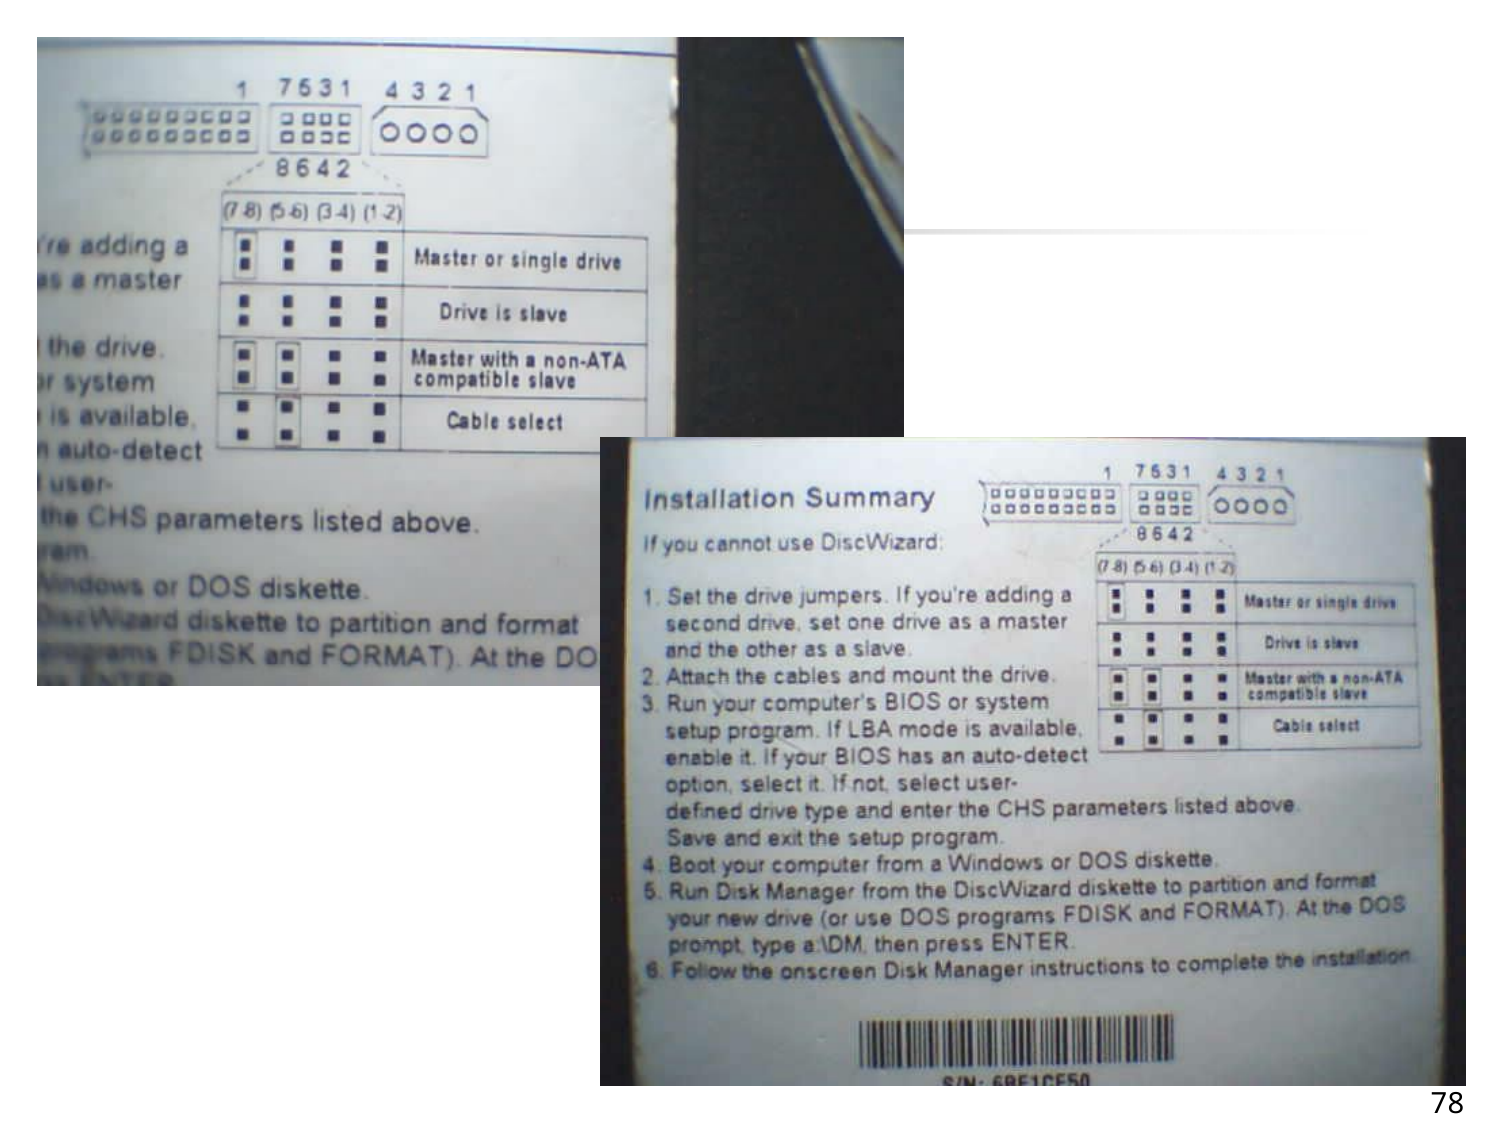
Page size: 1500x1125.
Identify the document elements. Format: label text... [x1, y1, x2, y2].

text_box 78 [1424, 1086, 1469, 1125]
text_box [37, 37, 1466, 1087]
